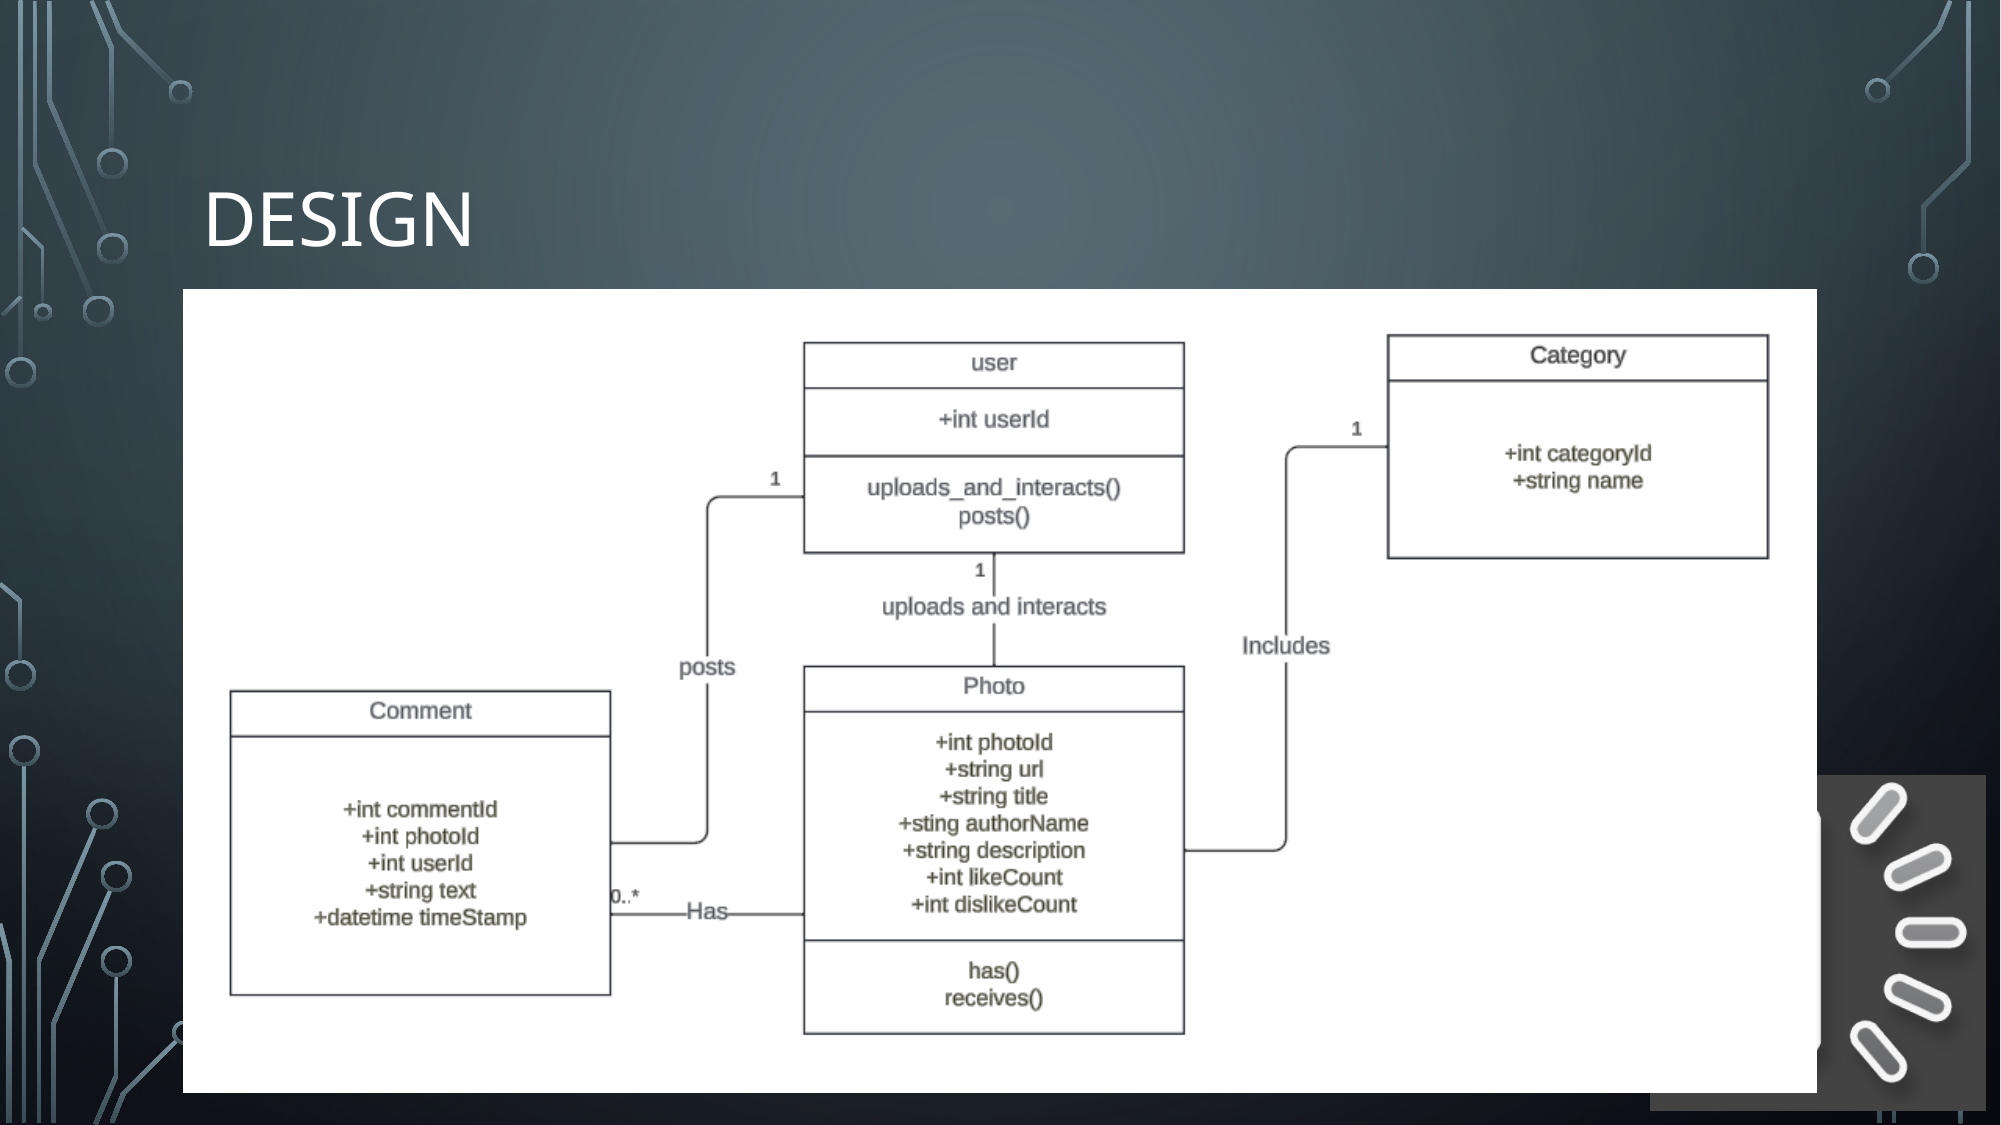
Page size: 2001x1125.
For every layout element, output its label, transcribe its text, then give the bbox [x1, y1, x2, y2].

picture [183, 289, 1987, 1112]
title dESIGN [187, 101, 1813, 289]
